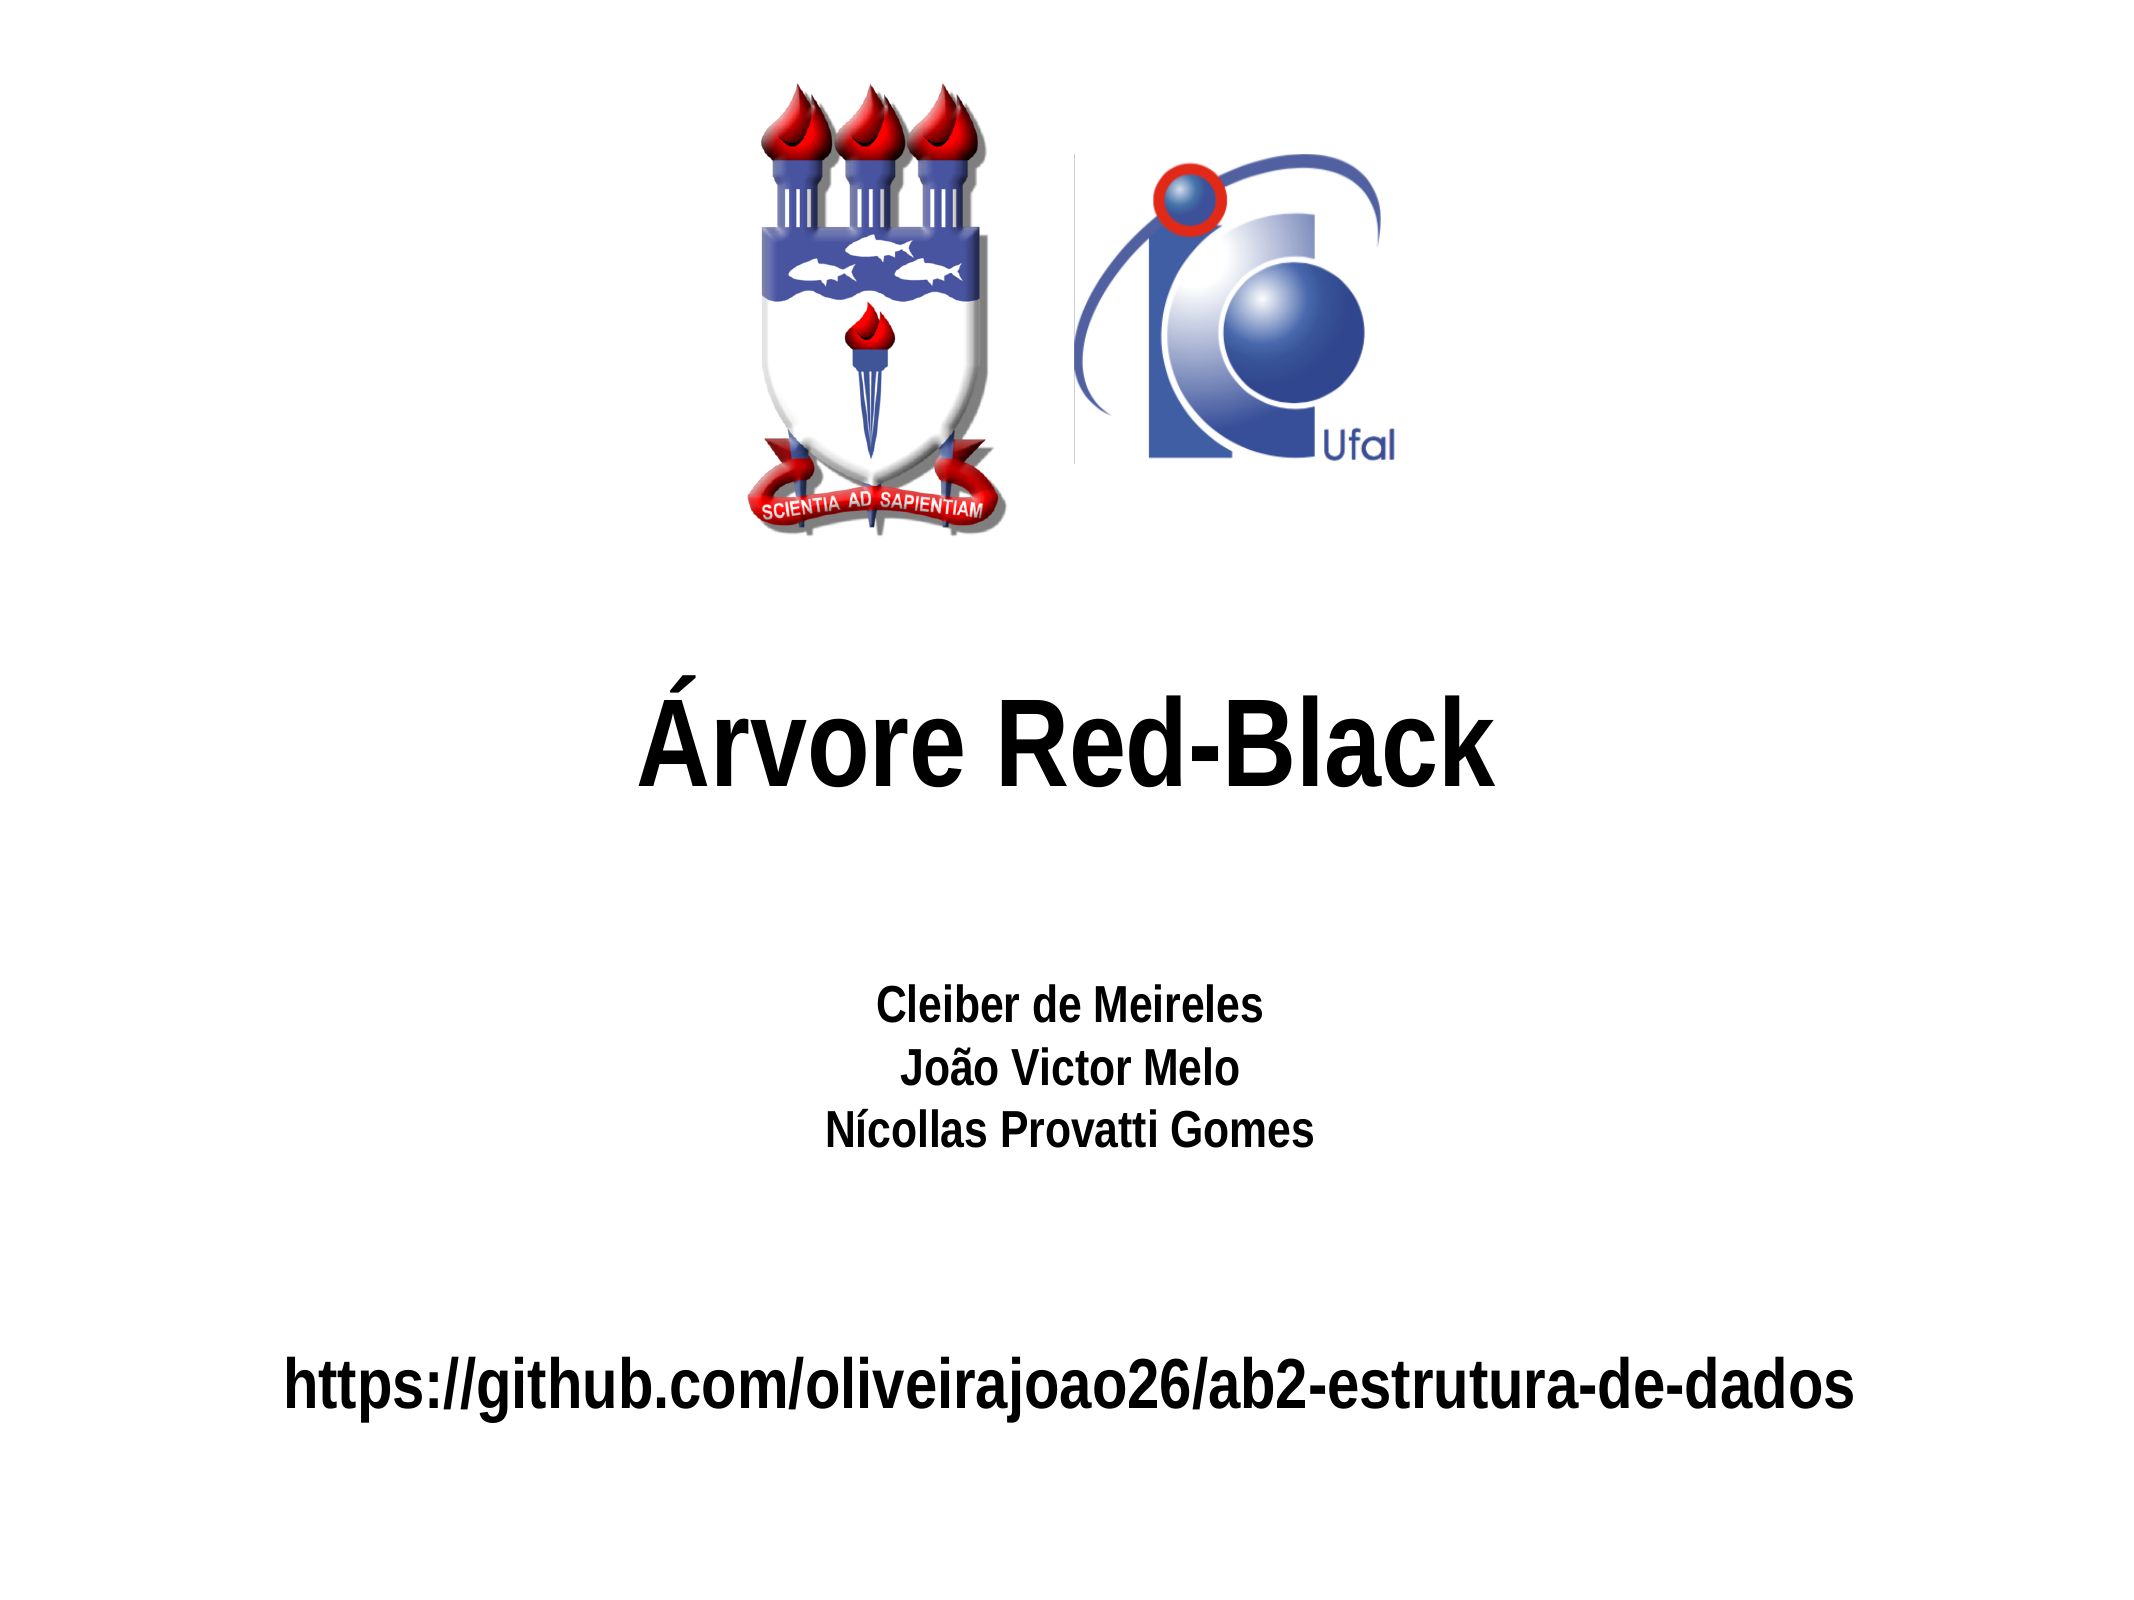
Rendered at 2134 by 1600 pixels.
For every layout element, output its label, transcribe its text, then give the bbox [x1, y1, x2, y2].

text_box Cleiber de Meireles João Victor Melo Nícollas Provatti Gomes https://github.com/oliveirajoao26/ab2-estrutura-de-dados [23, 897, 2117, 1524]
text_box Árvore Red-Black [40, 650, 2093, 816]
picture [736, 76, 1009, 543]
picture [1070, 154, 1397, 465]
